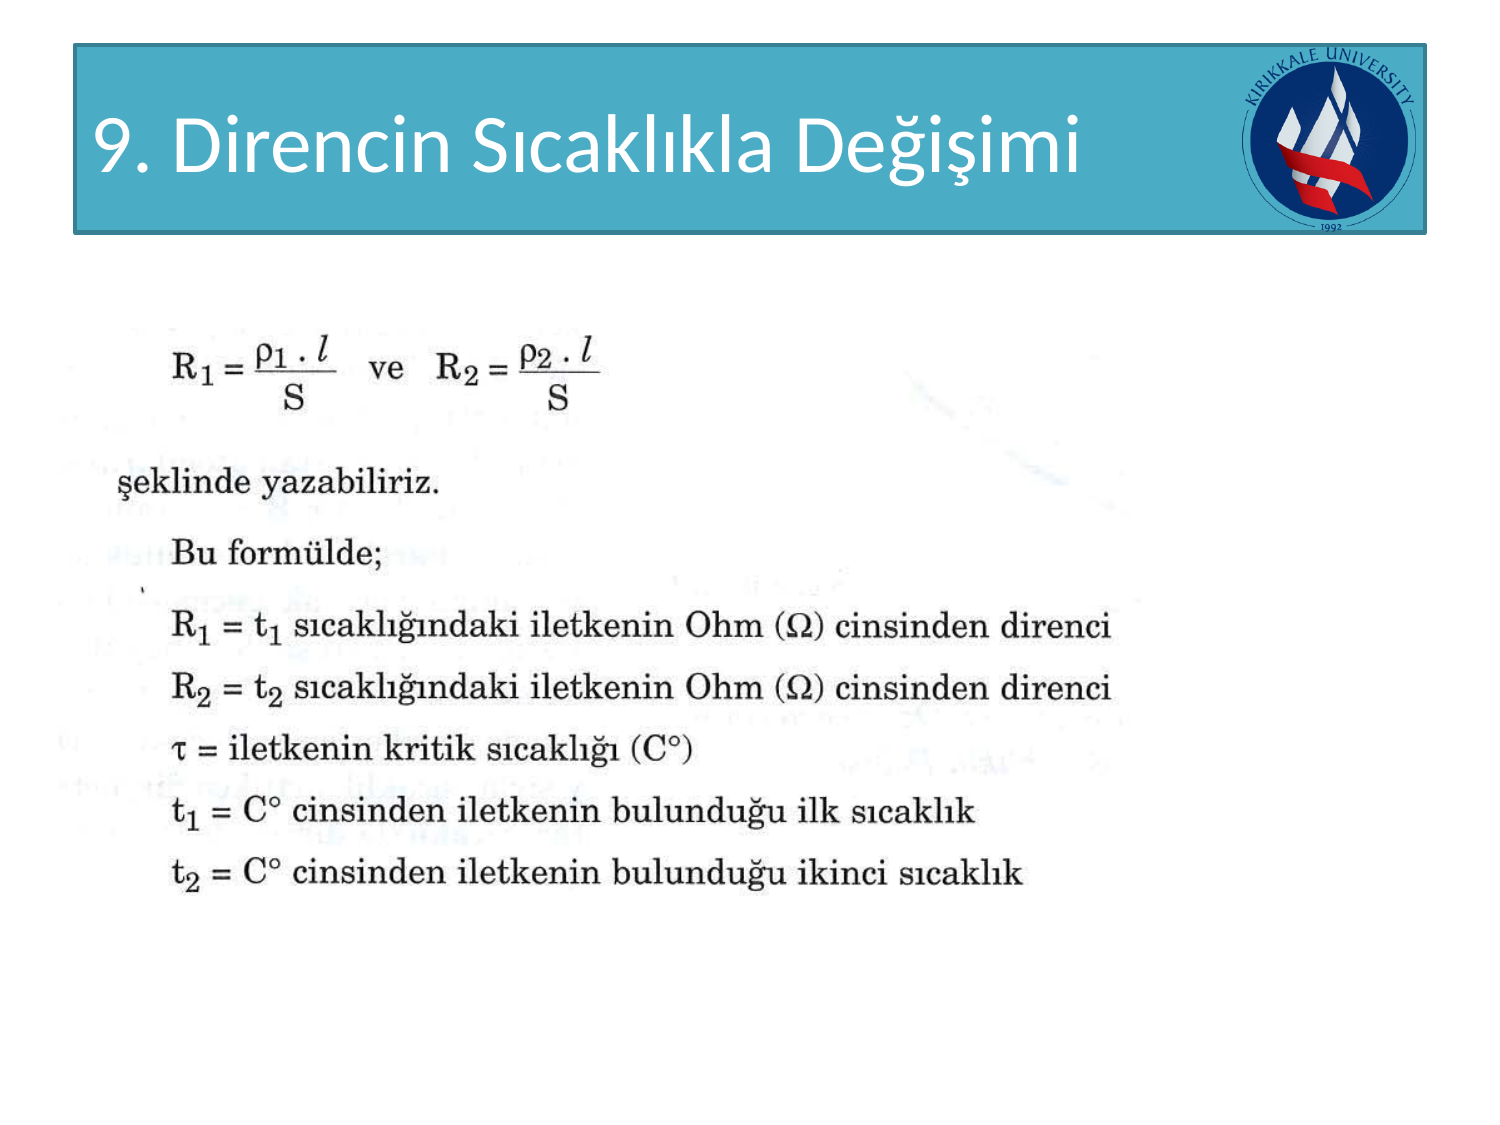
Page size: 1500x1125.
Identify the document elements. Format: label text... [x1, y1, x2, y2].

picture [1241, 46, 1416, 232]
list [58, 327, 1142, 946]
title 9. Direncin Sıcaklıkla Değişimi [73, 43, 1427, 235]
